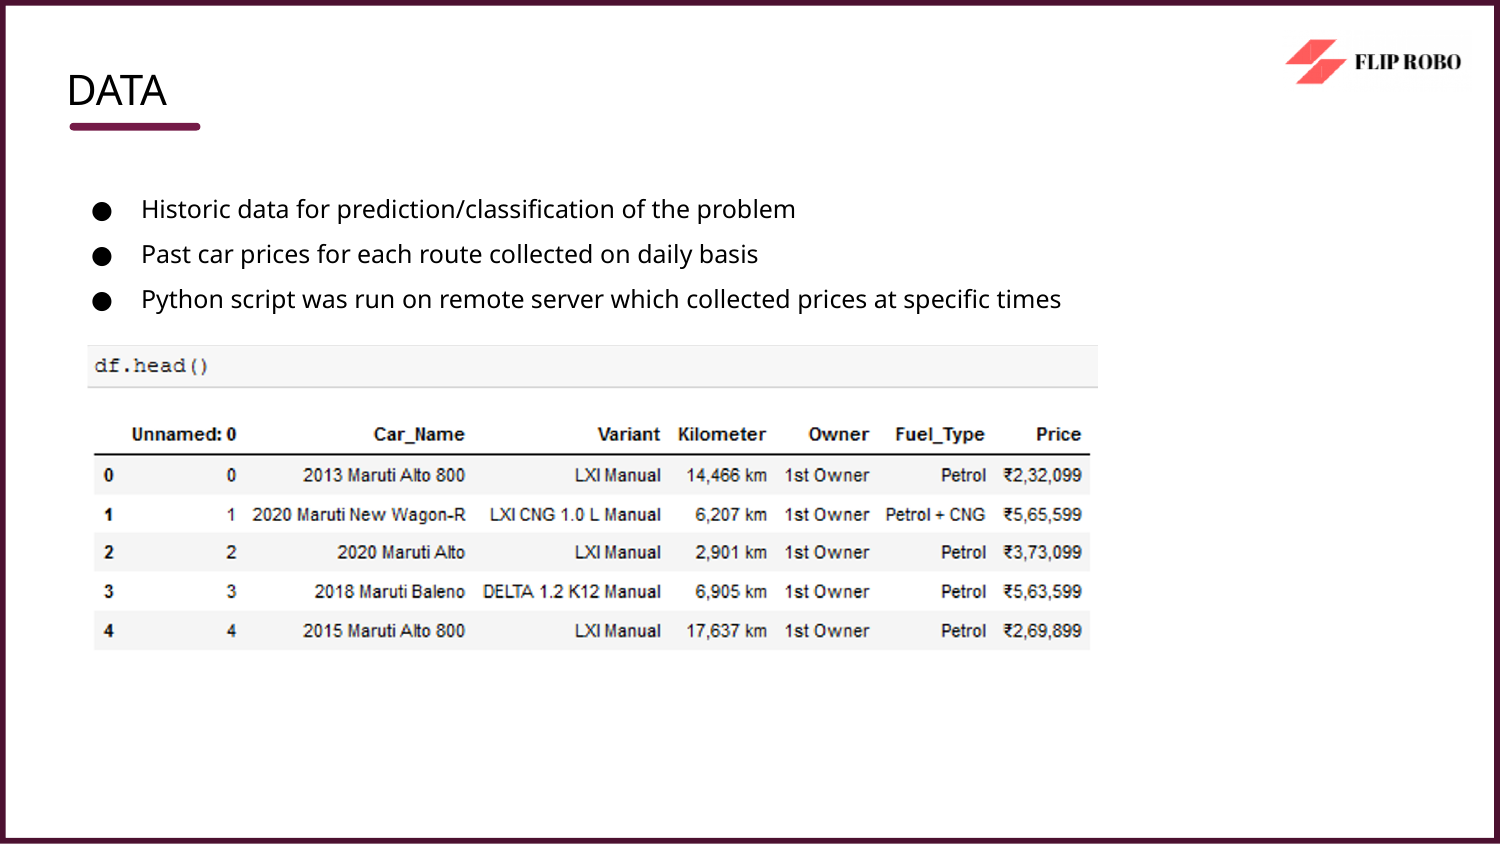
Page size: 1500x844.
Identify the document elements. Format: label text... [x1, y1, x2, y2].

text_box [0, 0, 1500, 844]
picture [85, 344, 1098, 651]
title DATA [51, 48, 821, 143]
picture [1282, 29, 1472, 92]
text_box [69, 122, 201, 131]
list Historic data for prediction/classification of the problem Past car prices for each route collected on daily basis Python script was run on remote server which collected prices at specific times [51, 164, 1449, 725]
